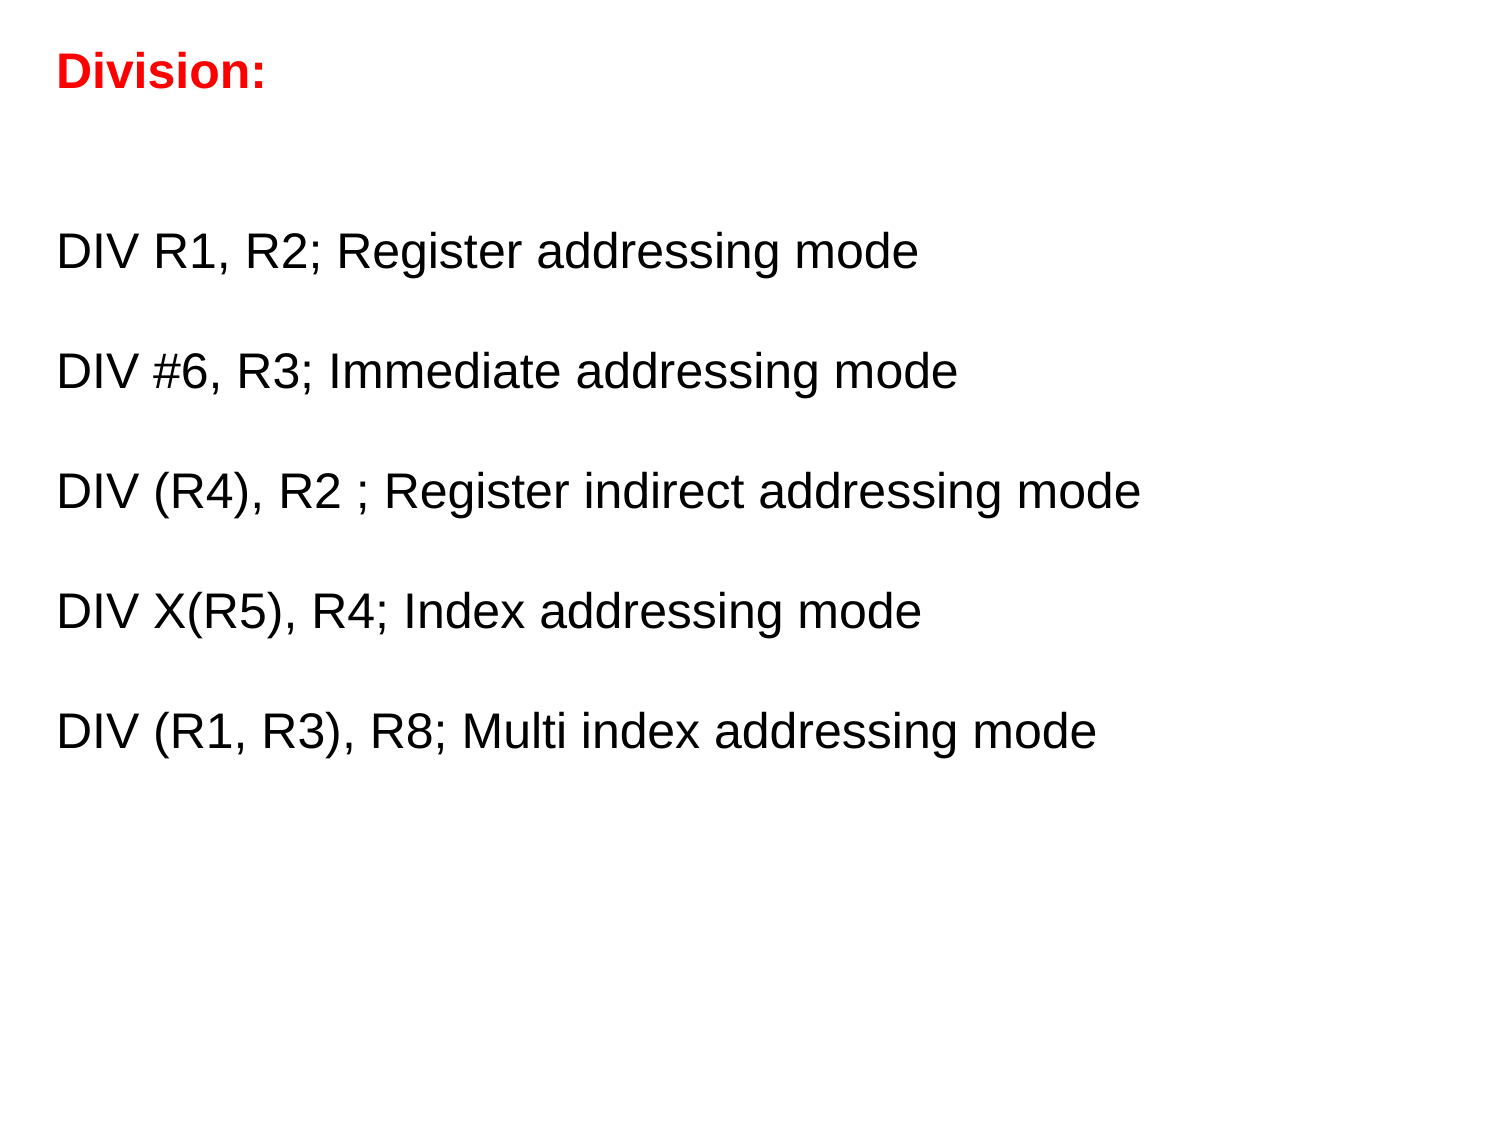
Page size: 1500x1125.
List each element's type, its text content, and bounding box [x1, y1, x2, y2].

text_box Division: DIV R1, R2; Register addressing mode DIV #6, R3; Immediate addressing mode DIV (R4), R2 ; Register indirect addressing mode DIV X(R5), R4; Index addressing mode DIV (R1, R3), R8; Multi index addressing mode [41, 30, 1471, 826]
